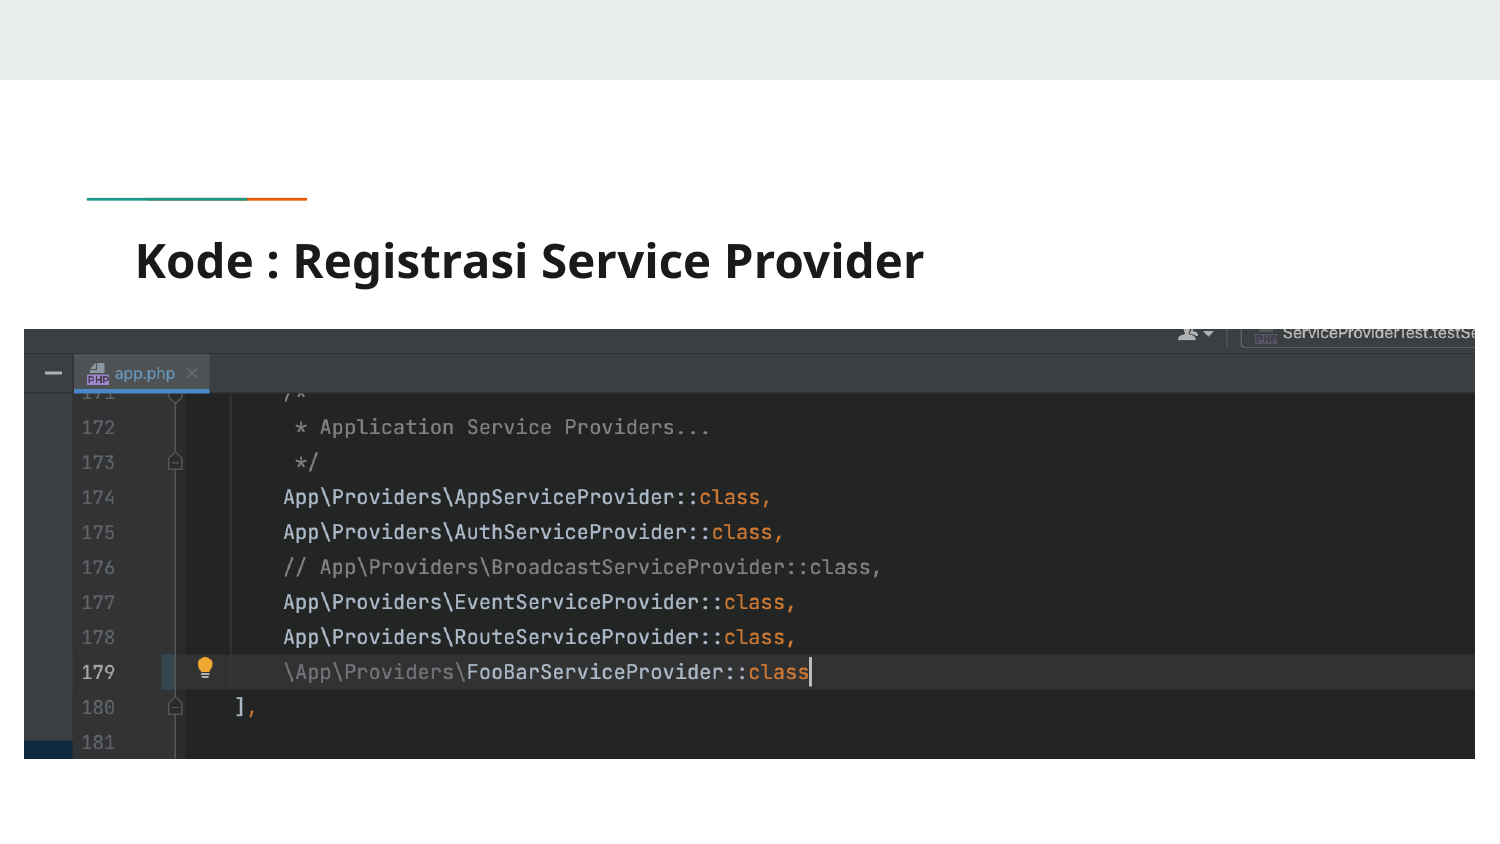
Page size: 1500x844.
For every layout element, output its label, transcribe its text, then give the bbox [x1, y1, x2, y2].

title Kode : Registrasi Service Provider [119, 216, 1381, 305]
picture [24, 328, 1476, 760]
